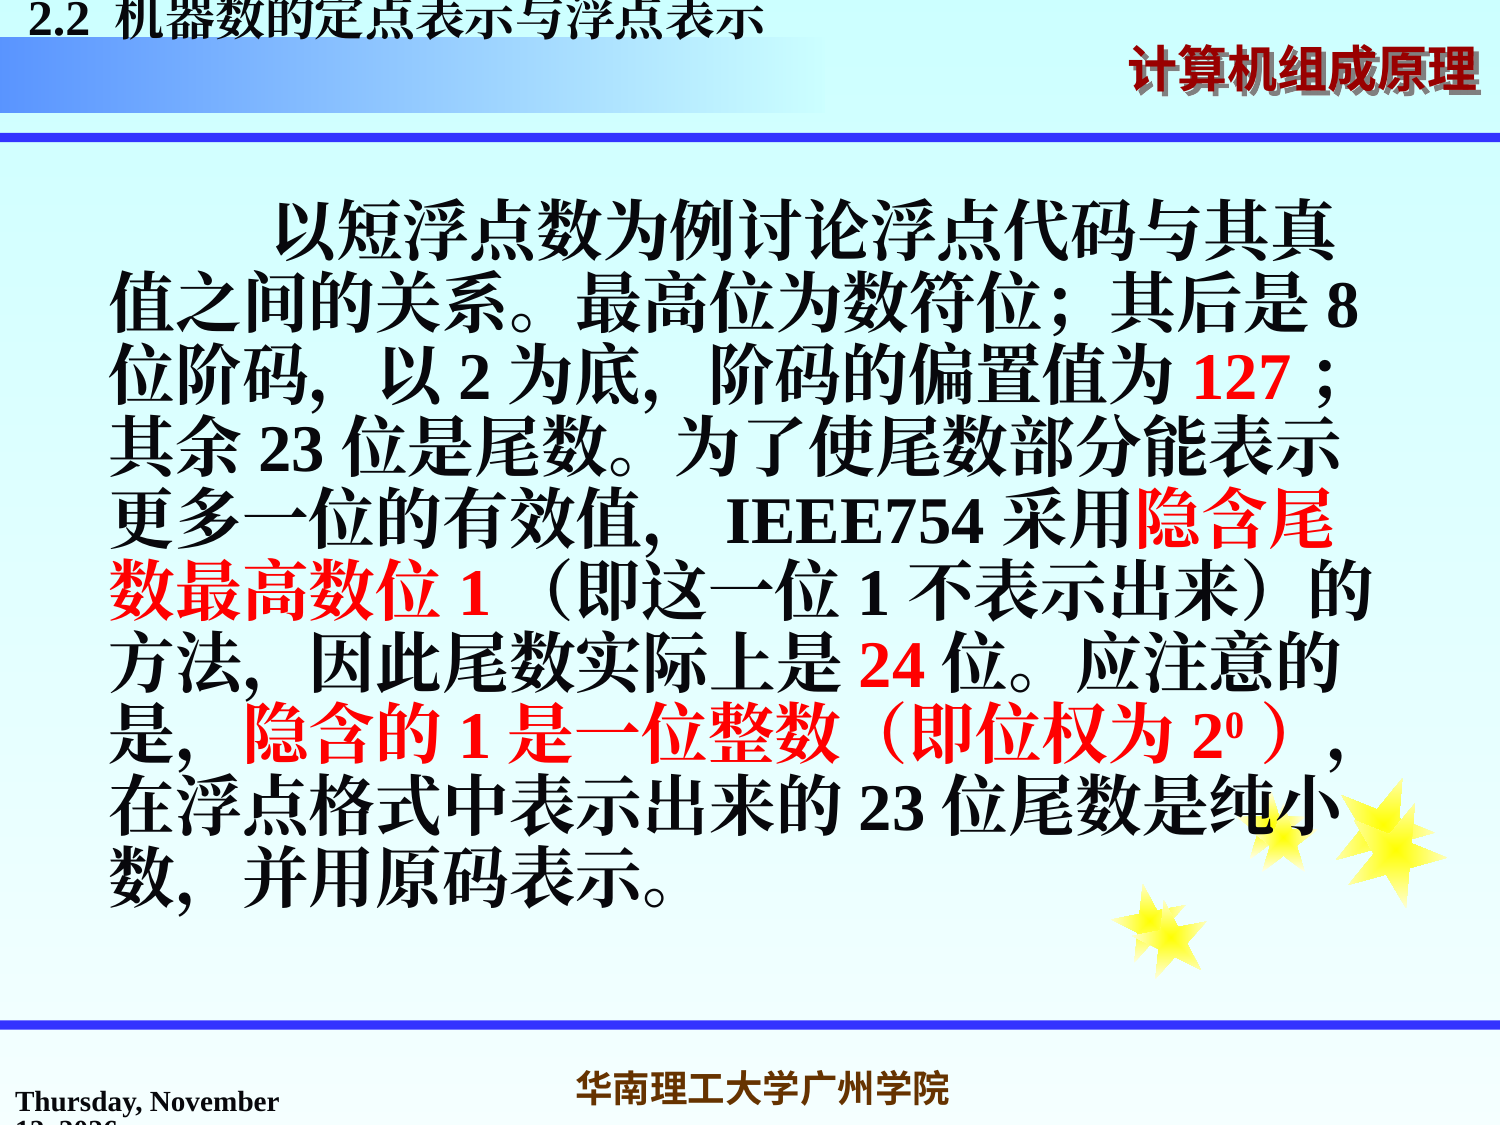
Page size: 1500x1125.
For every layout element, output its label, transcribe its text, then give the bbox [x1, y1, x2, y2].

list 以短浮点数为例讨论浮点代码与其真值之间的关系。最高位为数符位；其后是8位阶码，以2为底，阶码的偏置值为127；其余23位是尾数。为了使尾数部分能表示更多一位的有效值，IEEE754采用隐含尾数最高数位1（即这一位1不表示出来）的方法，因此尾数实际上是24位。应注意的是，隐含的1是一位整数（即位权为20），在浮点格式中表示出来的23位尾数是纯小数，并用原码表示。 [37, 190, 1400, 991]
title 2.2 机器数的定点表示与浮点表示 [0, 37, 825, 113]
footer 华南理工大学广州学院 [525, 1050, 1000, 1125]
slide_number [0, 1050, 313, 1125]
